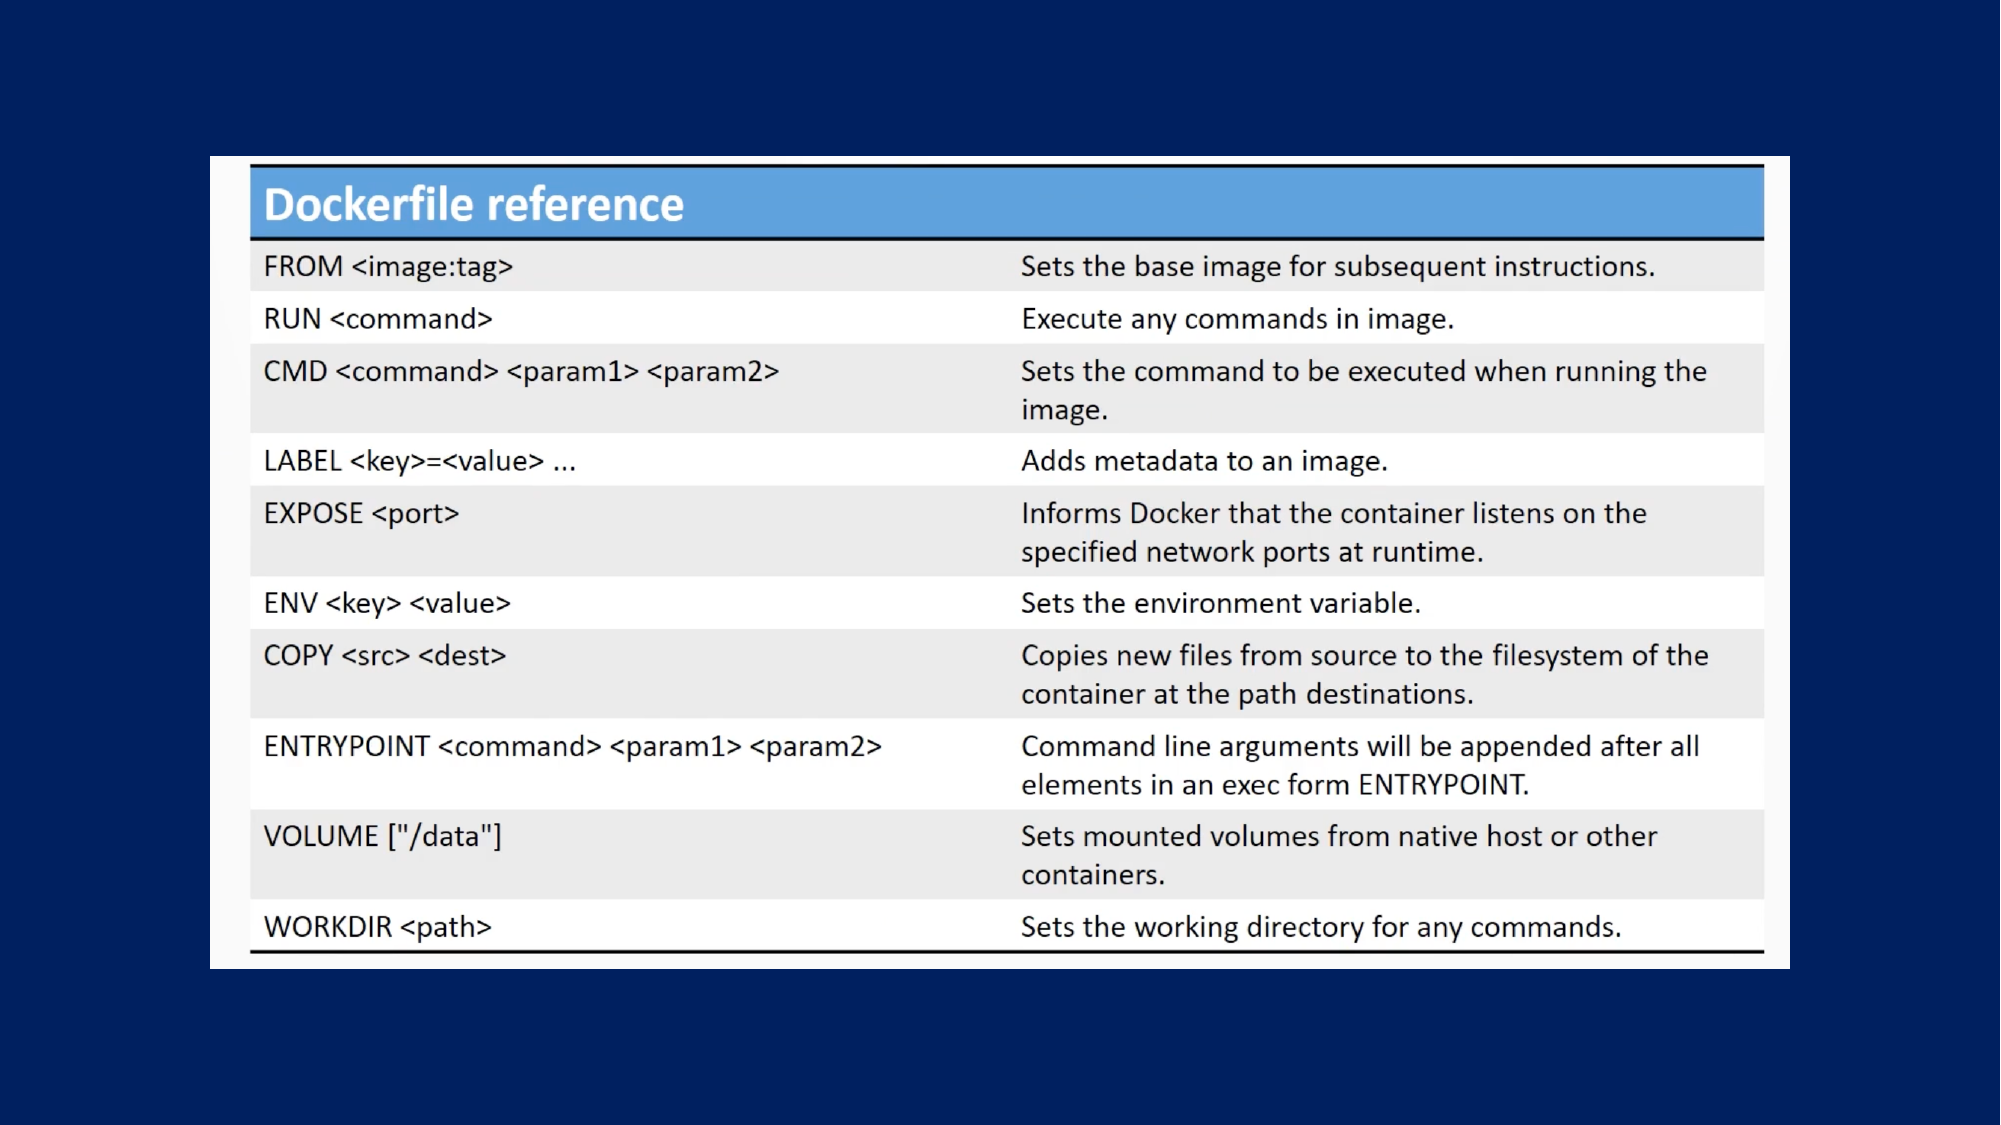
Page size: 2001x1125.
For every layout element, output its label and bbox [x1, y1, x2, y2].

picture [210, 155, 1790, 969]
